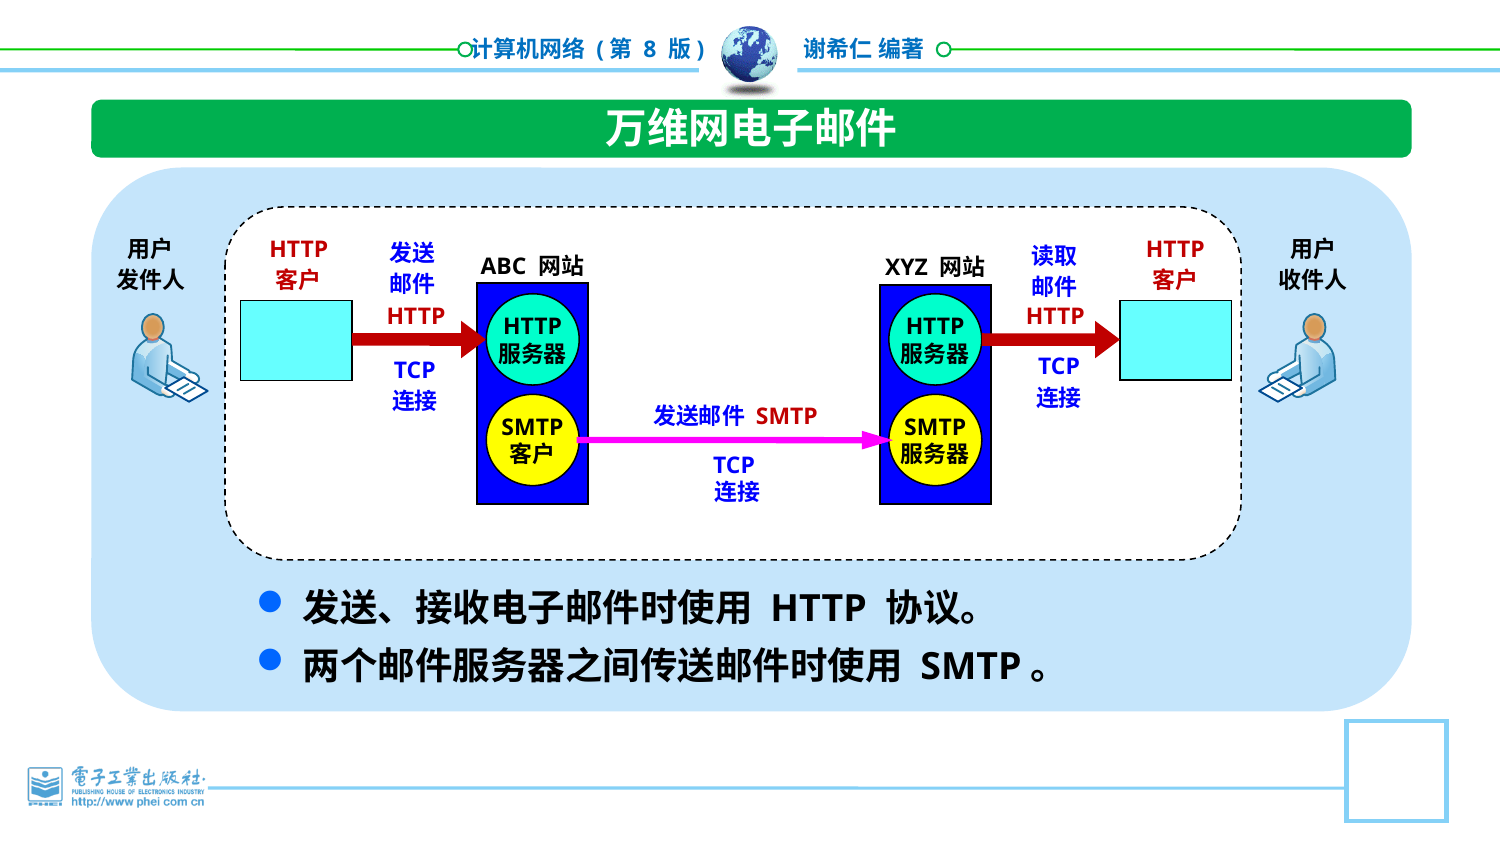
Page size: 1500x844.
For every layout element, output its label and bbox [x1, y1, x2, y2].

text_box [91, 94, 1412, 159]
picture [719, 24, 779, 94]
picture [23, 764, 208, 809]
text_box [89, 165, 1414, 714]
